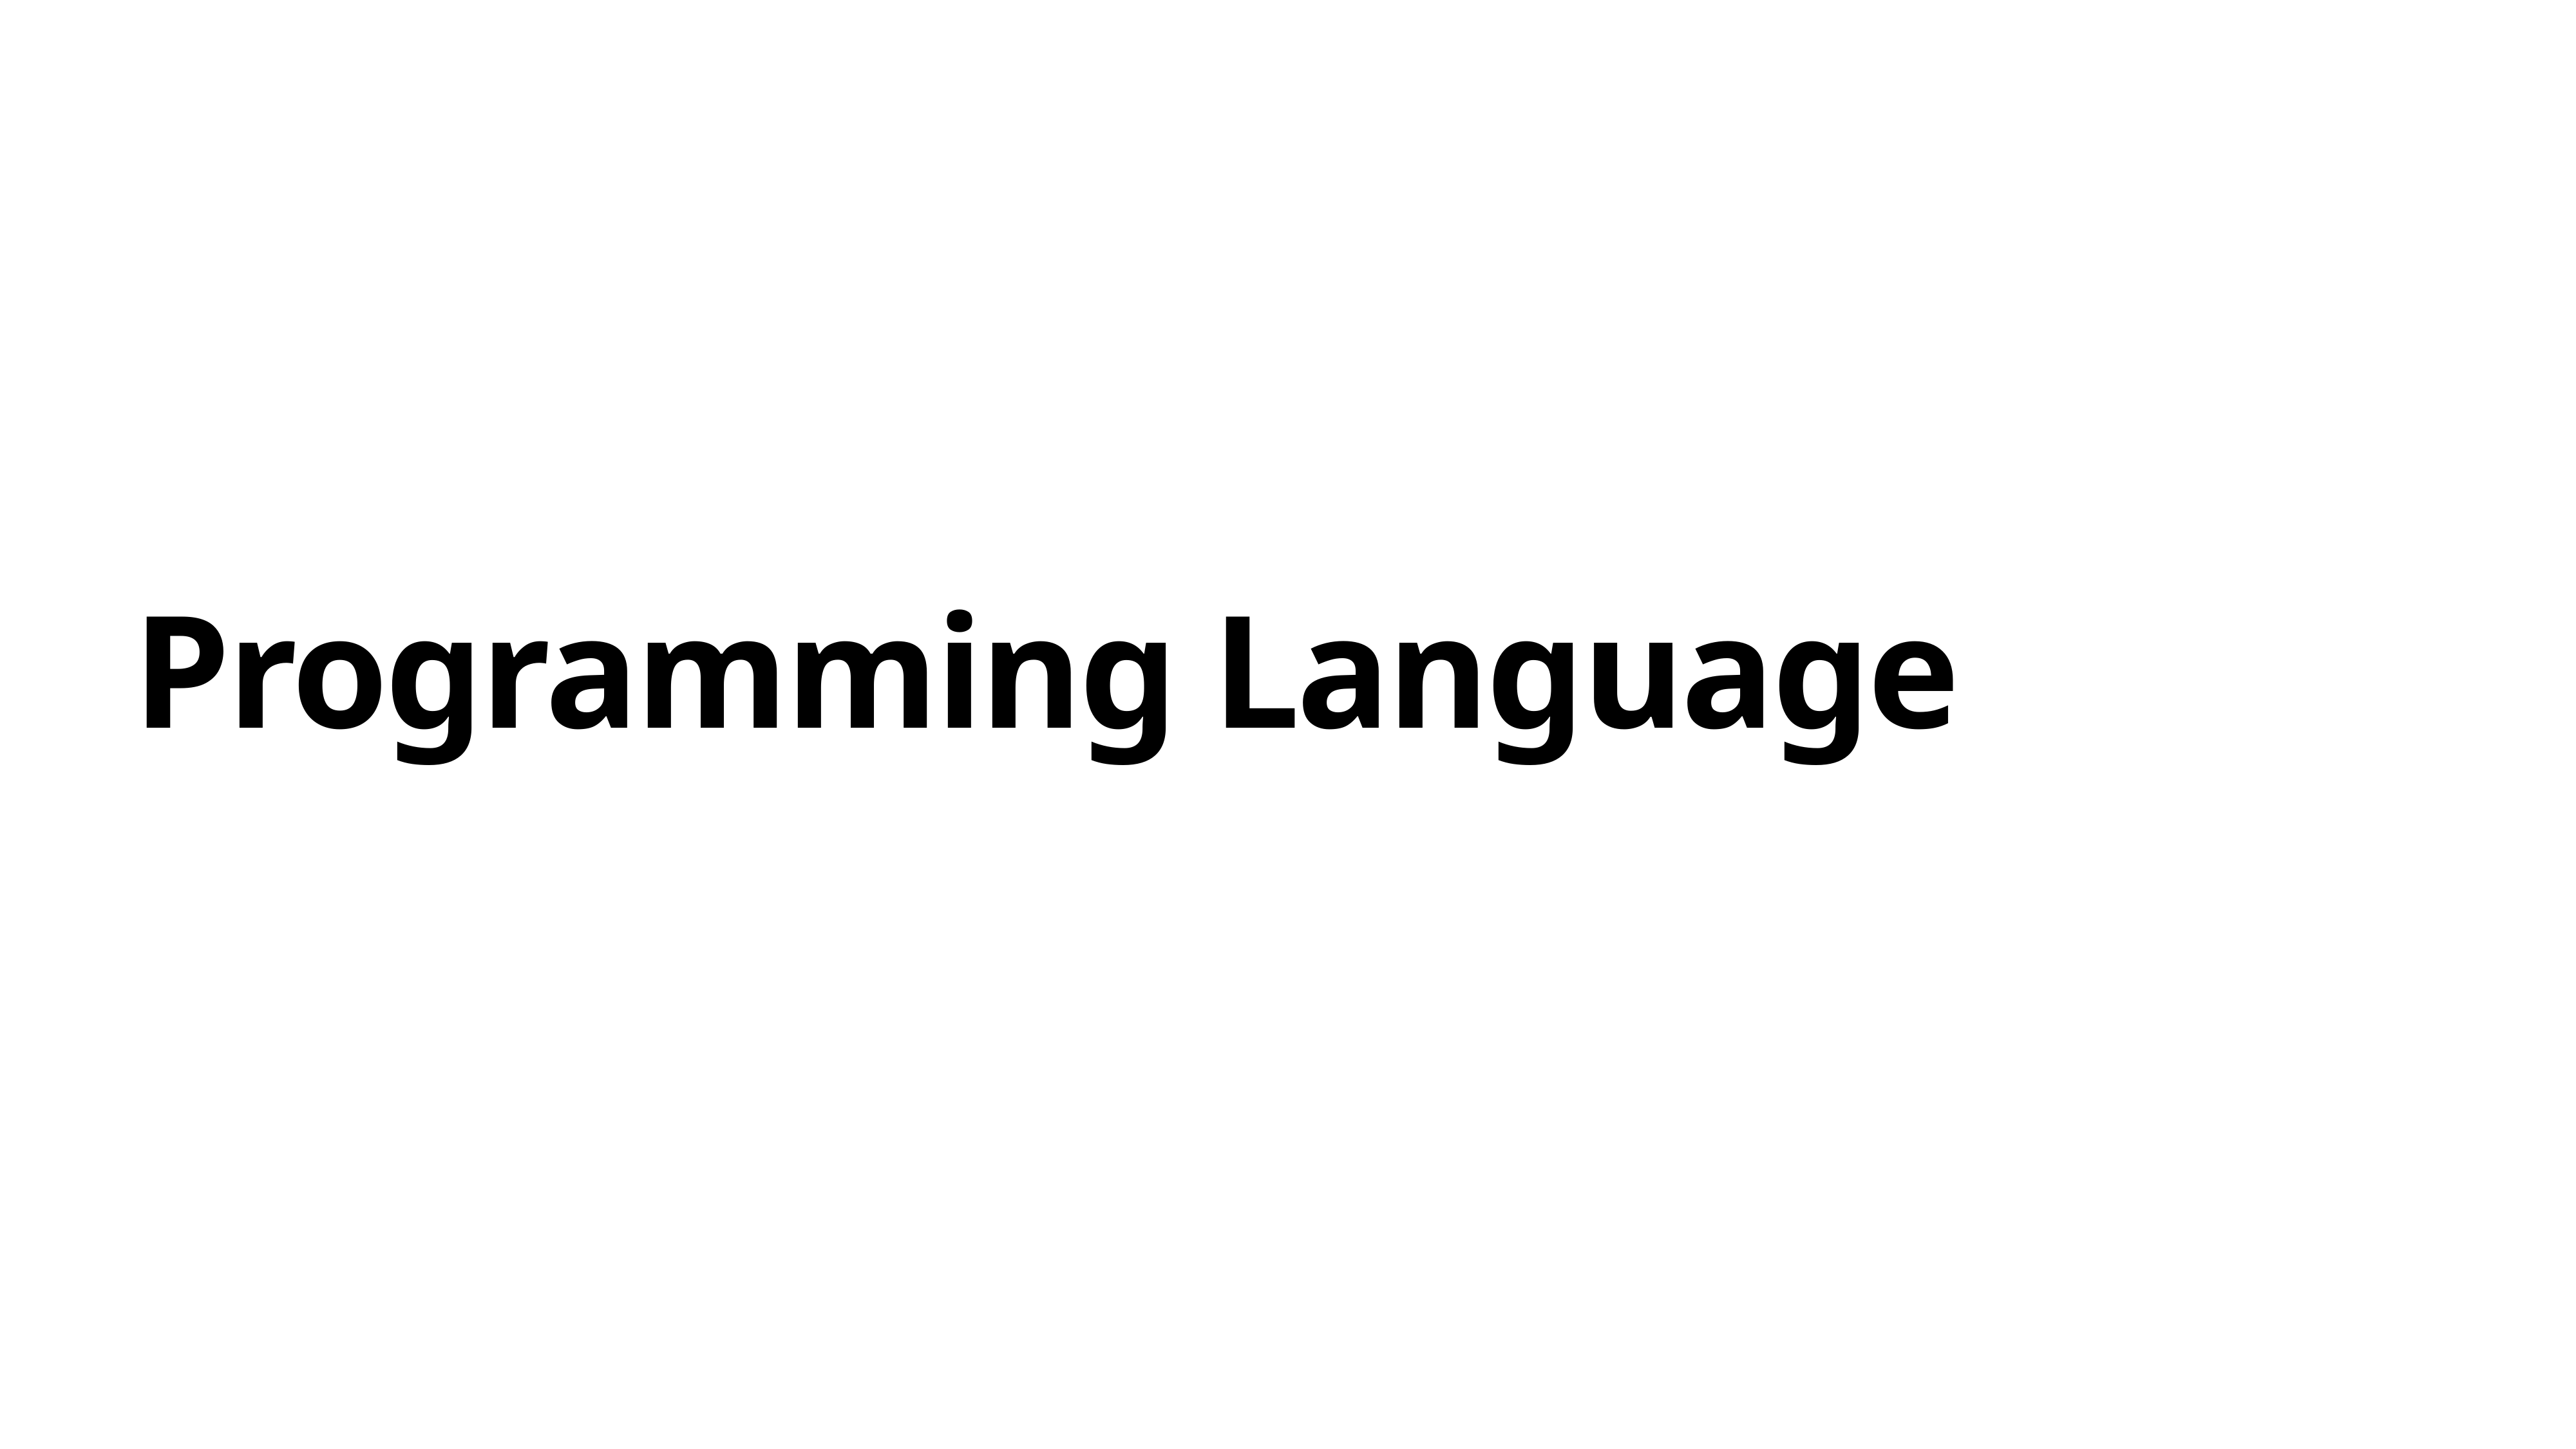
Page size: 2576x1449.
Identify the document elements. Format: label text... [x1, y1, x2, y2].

title Programming Language [127, 271, 2449, 764]
